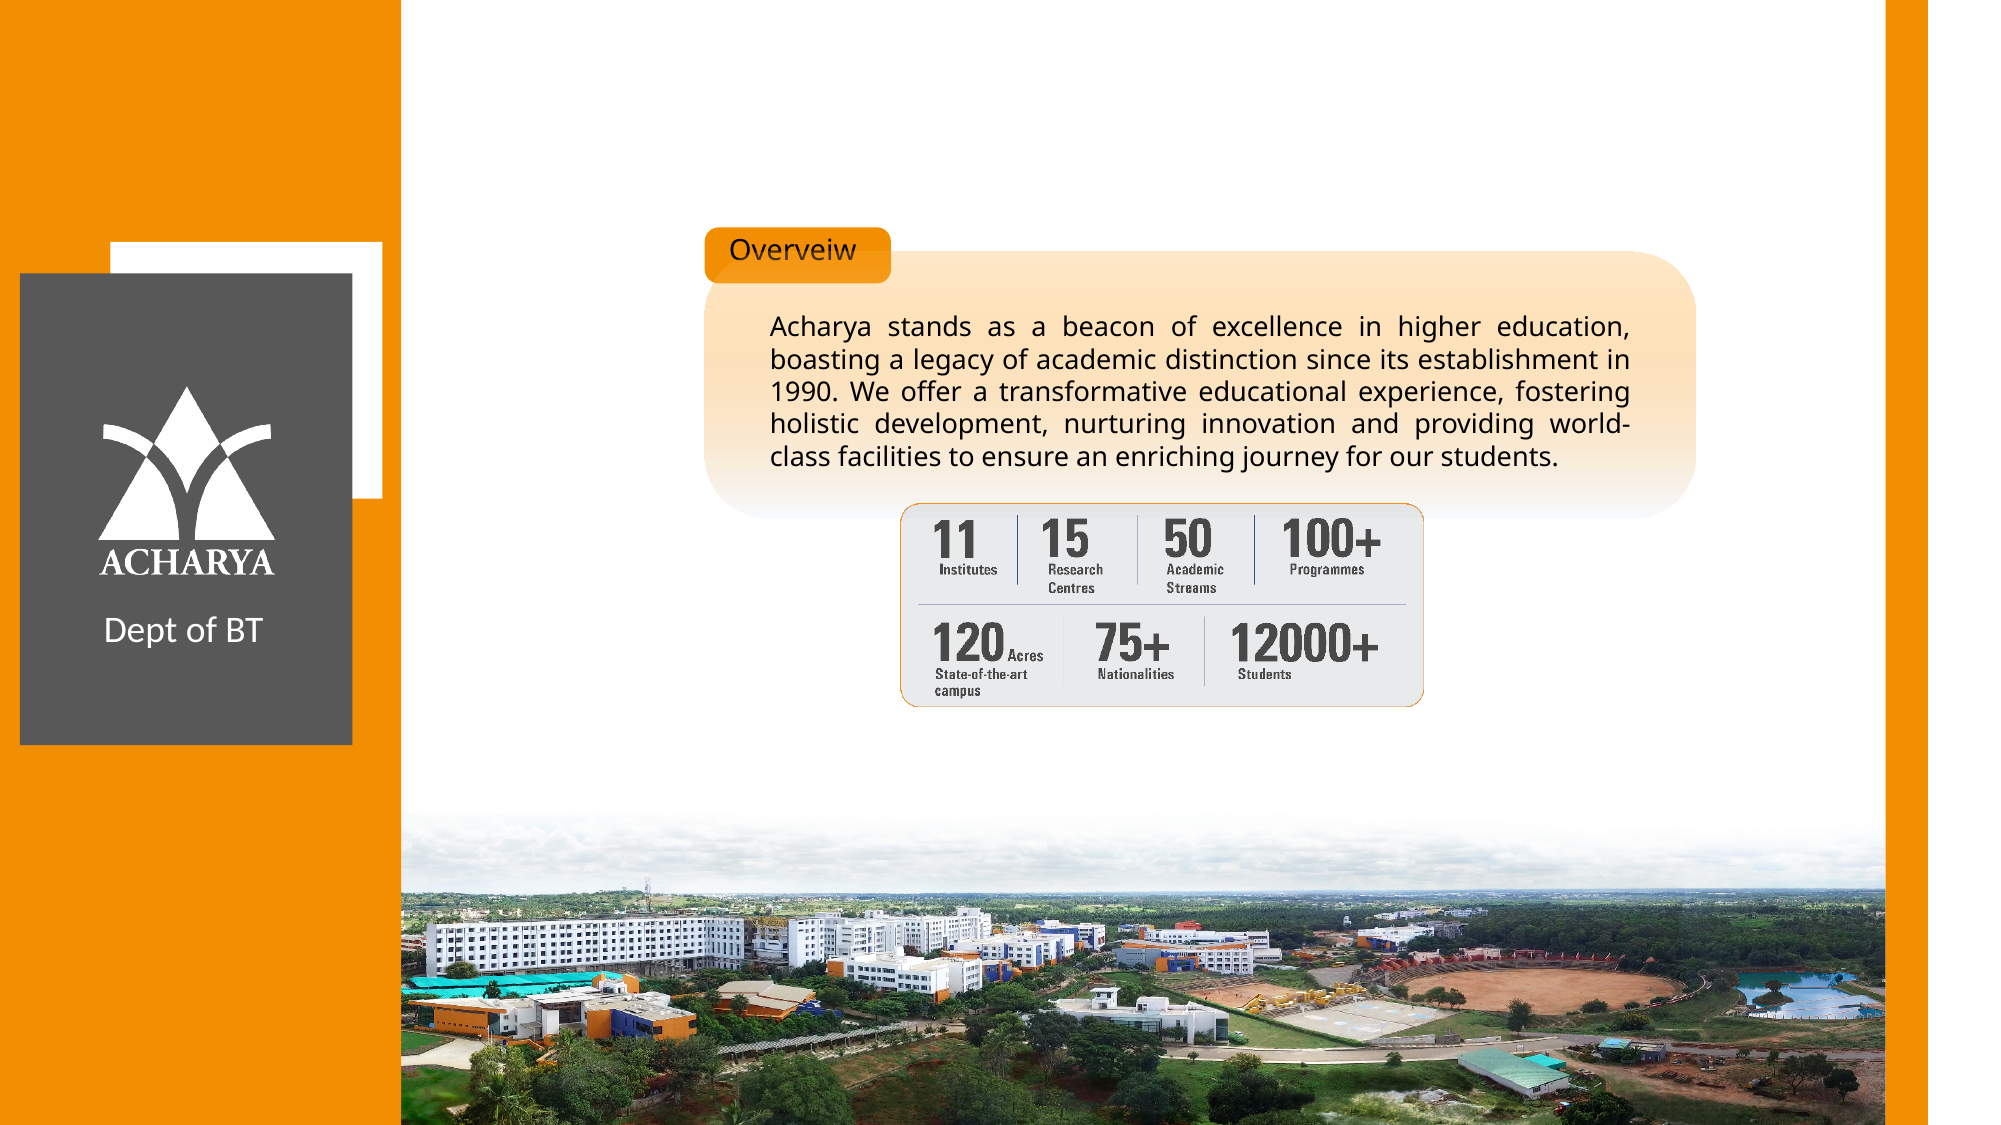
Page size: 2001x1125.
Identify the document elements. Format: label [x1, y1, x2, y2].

picture [397, 813, 1886, 1125]
text_box [19, 241, 383, 745]
picture [900, 503, 1424, 707]
text_box [0, 0, 402, 1125]
text_box [1885, 0, 1928, 1125]
text_box [699, 227, 1696, 518]
